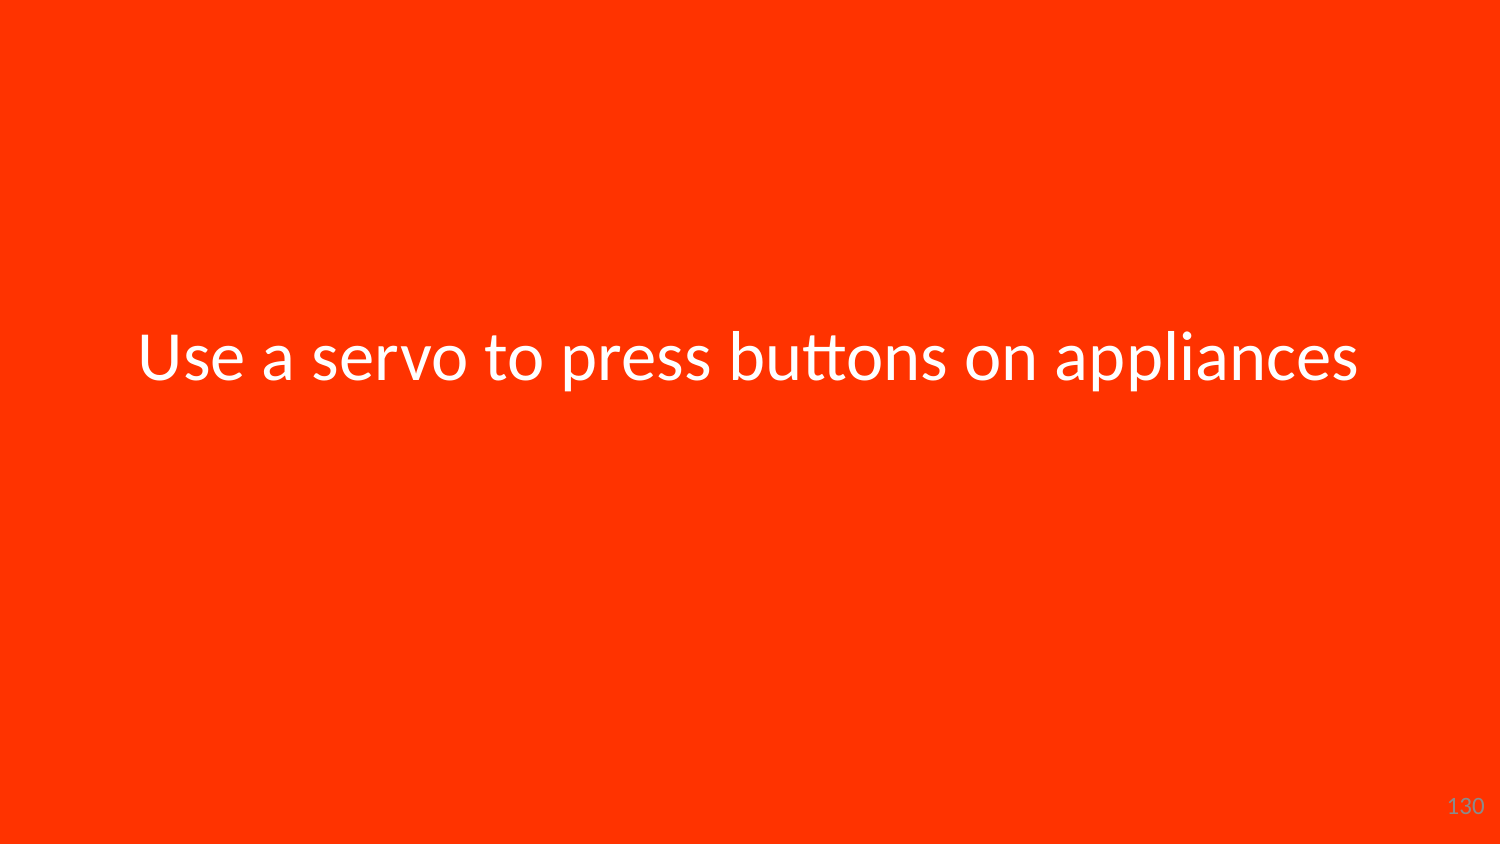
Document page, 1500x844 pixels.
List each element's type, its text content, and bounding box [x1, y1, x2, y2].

title Use a servo to press buttons on appliances [112, 262, 1388, 443]
slide_number 130 [1415, 782, 1500, 828]
